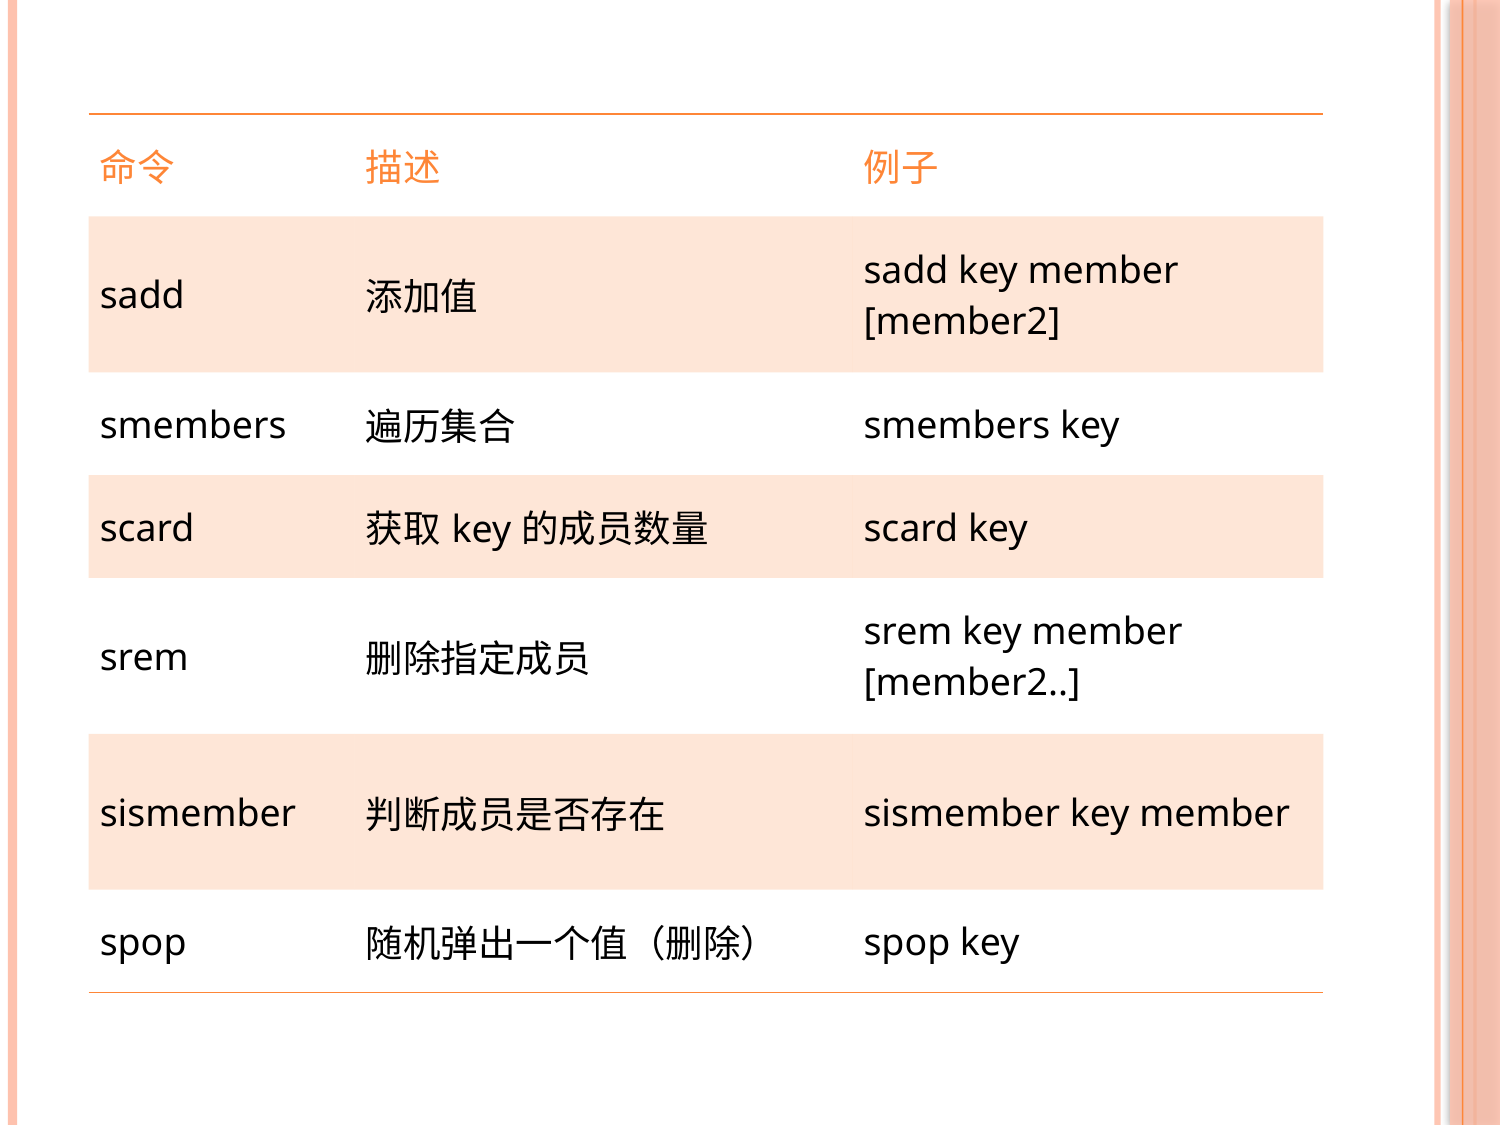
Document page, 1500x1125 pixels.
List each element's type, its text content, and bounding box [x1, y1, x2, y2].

table_header 例子 [852, 115, 1323, 216]
table_cell scard [89, 475, 355, 578]
table_cell 遍历集合 [355, 372, 852, 475]
table_cell spop key [852, 890, 1323, 992]
table_cell spop [89, 890, 355, 992]
table_header 描述 [355, 115, 852, 216]
table_cell 随机弹出一个值（删除） [355, 890, 852, 992]
table_cell sadd [89, 216, 355, 372]
table_cell sismember key member [852, 734, 1323, 890]
table_cell smembers [89, 372, 355, 475]
table_cell 删除指定成员 [355, 578, 852, 734]
table_cell sadd key member [member2] [852, 216, 1323, 372]
table_cell srem key member [member2..] [852, 578, 1323, 734]
table_cell 获取key的成员数量 [355, 475, 852, 578]
table_header 命令 [89, 115, 355, 216]
table_cell 添加值 [355, 216, 852, 372]
table_cell scard key [852, 475, 1323, 578]
table_cell srem [89, 578, 355, 734]
table_cell sismember [89, 734, 355, 890]
table_cell smembers key [852, 372, 1323, 475]
table_cell 判断成员是否存在 [355, 734, 852, 890]
